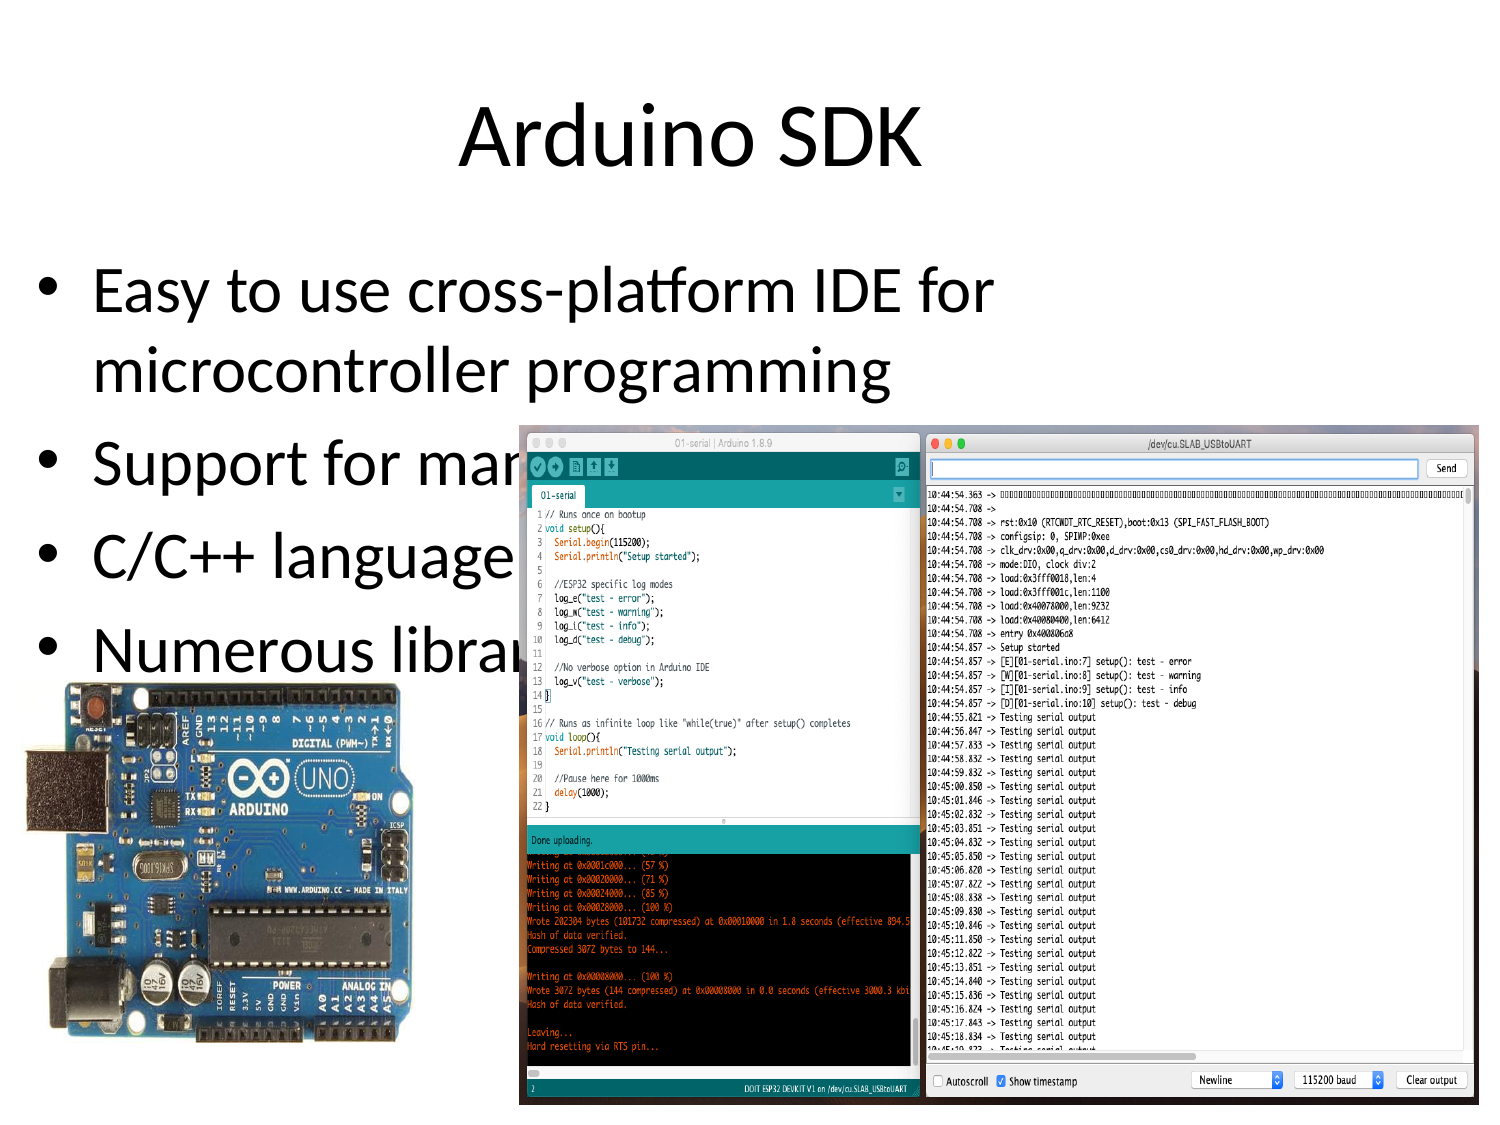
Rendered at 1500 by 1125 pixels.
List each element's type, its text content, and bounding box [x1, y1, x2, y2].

picture [519, 425, 1479, 1105]
list Easy to use cross-platform IDE for microcontroller programming Support for many microcontrollers C/C++ language Numerous libraries [21, 237, 1315, 952]
title Arduino SDK [44, 20, 1339, 238]
picture [20, 680, 415, 1043]
